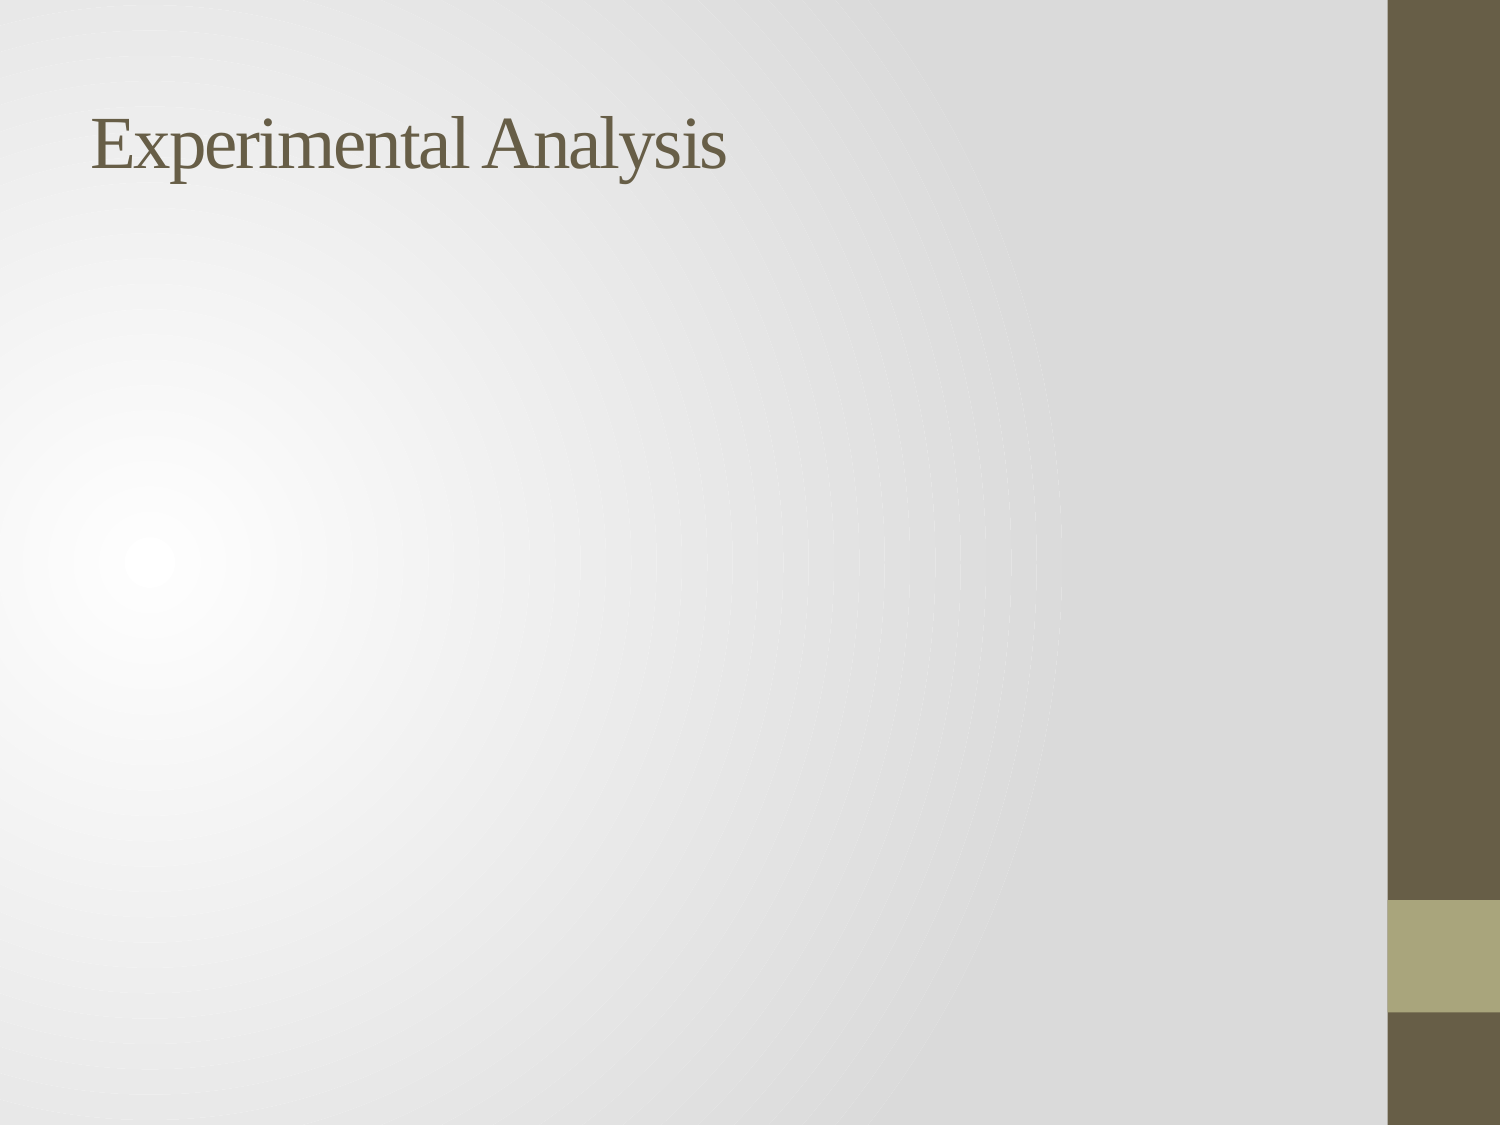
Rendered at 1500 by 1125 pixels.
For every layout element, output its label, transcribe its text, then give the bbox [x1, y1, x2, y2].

title Experimental Analysis [75, 45, 1325, 233]
